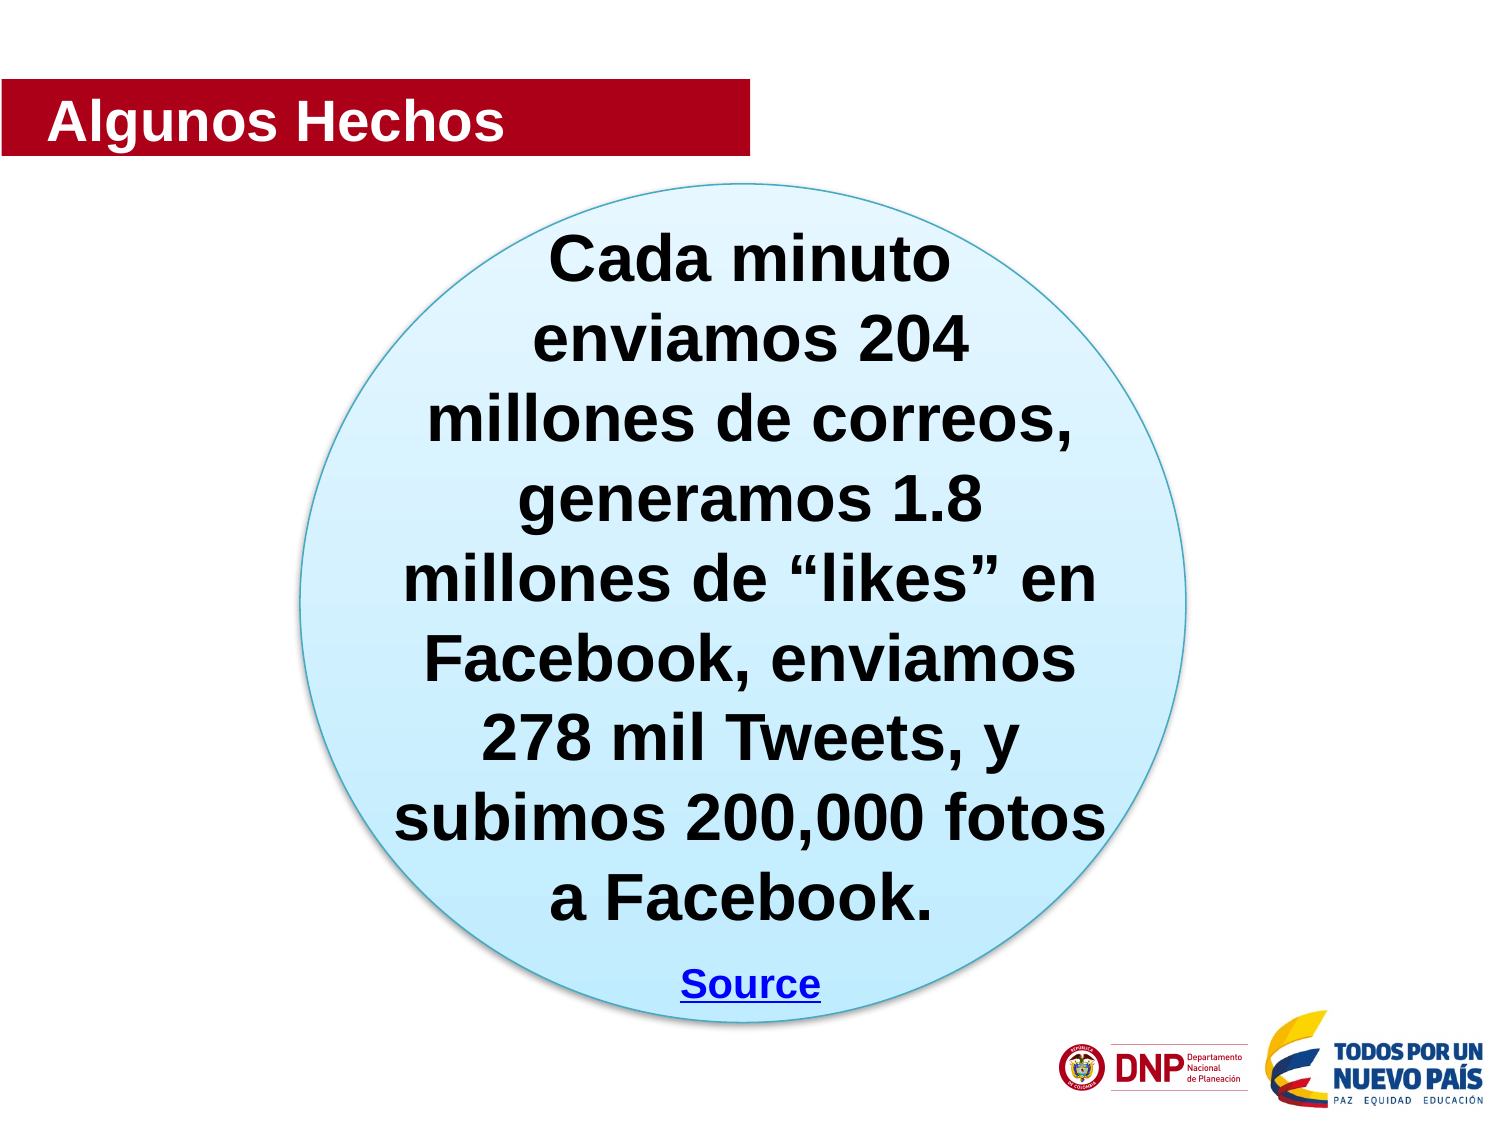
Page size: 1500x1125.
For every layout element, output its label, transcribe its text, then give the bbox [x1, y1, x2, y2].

text_box Cada minuto enviamos 204 millones de correos, generamos 1.8 millones de “likes” en Facebook, enviamos 278 mil Tweets, y subimos 200,000 fotos a Facebook. Source [375, 207, 1126, 1014]
text_box [650, 1014, 836, 1024]
picture [1059, 999, 1495, 1124]
text_box [595, 183, 891, 207]
text_box [1126, 391, 1187, 816]
text_box [299, 368, 375, 839]
picture [1, 79, 751, 156]
